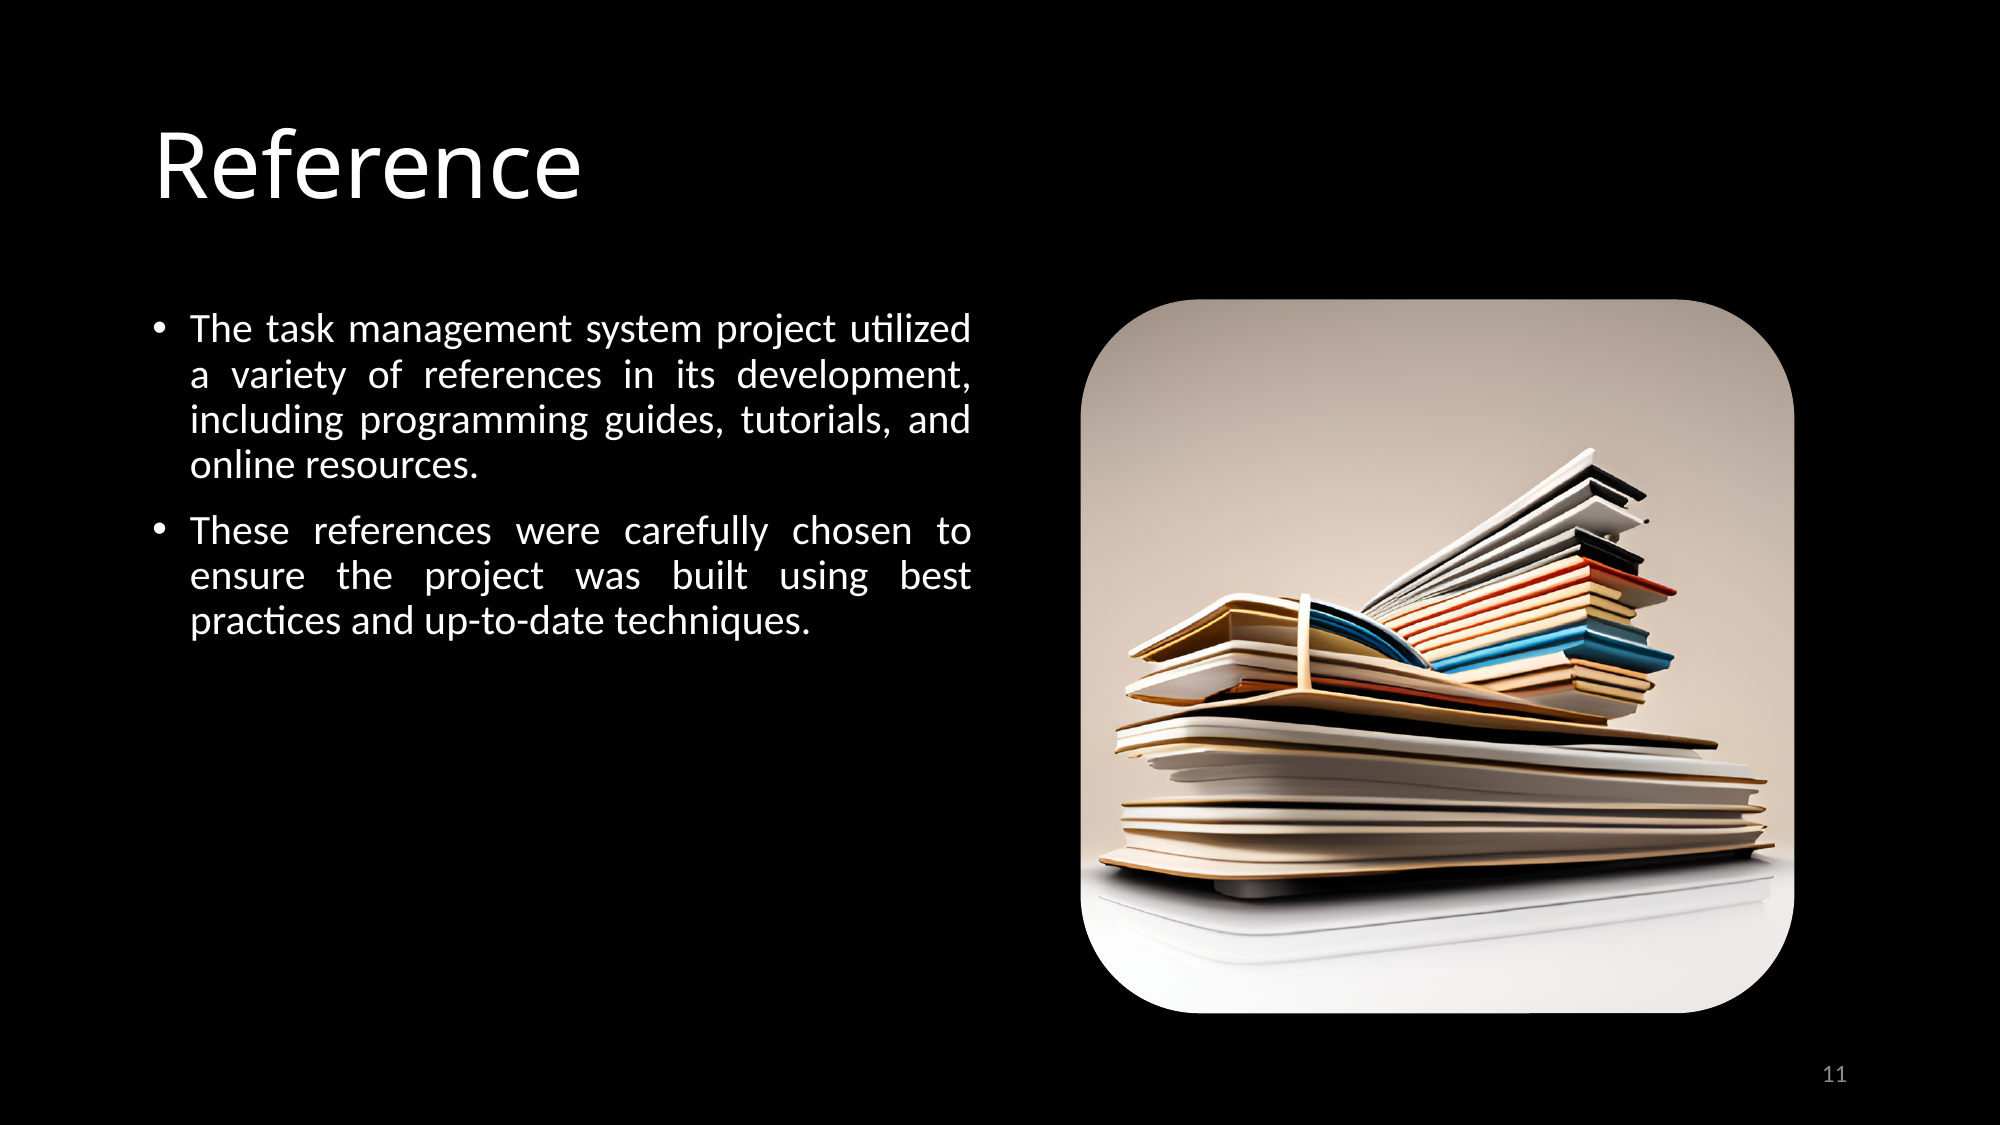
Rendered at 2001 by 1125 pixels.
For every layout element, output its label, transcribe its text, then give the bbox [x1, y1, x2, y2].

list The task management system project utilized a variety of references in its development, including programming guides, tutorials, and online resources. These references were carefully chosen to ensure the project was built using best practices and up-to-date techniques. [137, 299, 988, 1014]
slide_number 11 [1412, 1042, 1863, 1103]
title Reference [137, 59, 1863, 278]
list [1080, 299, 1795, 1014]
